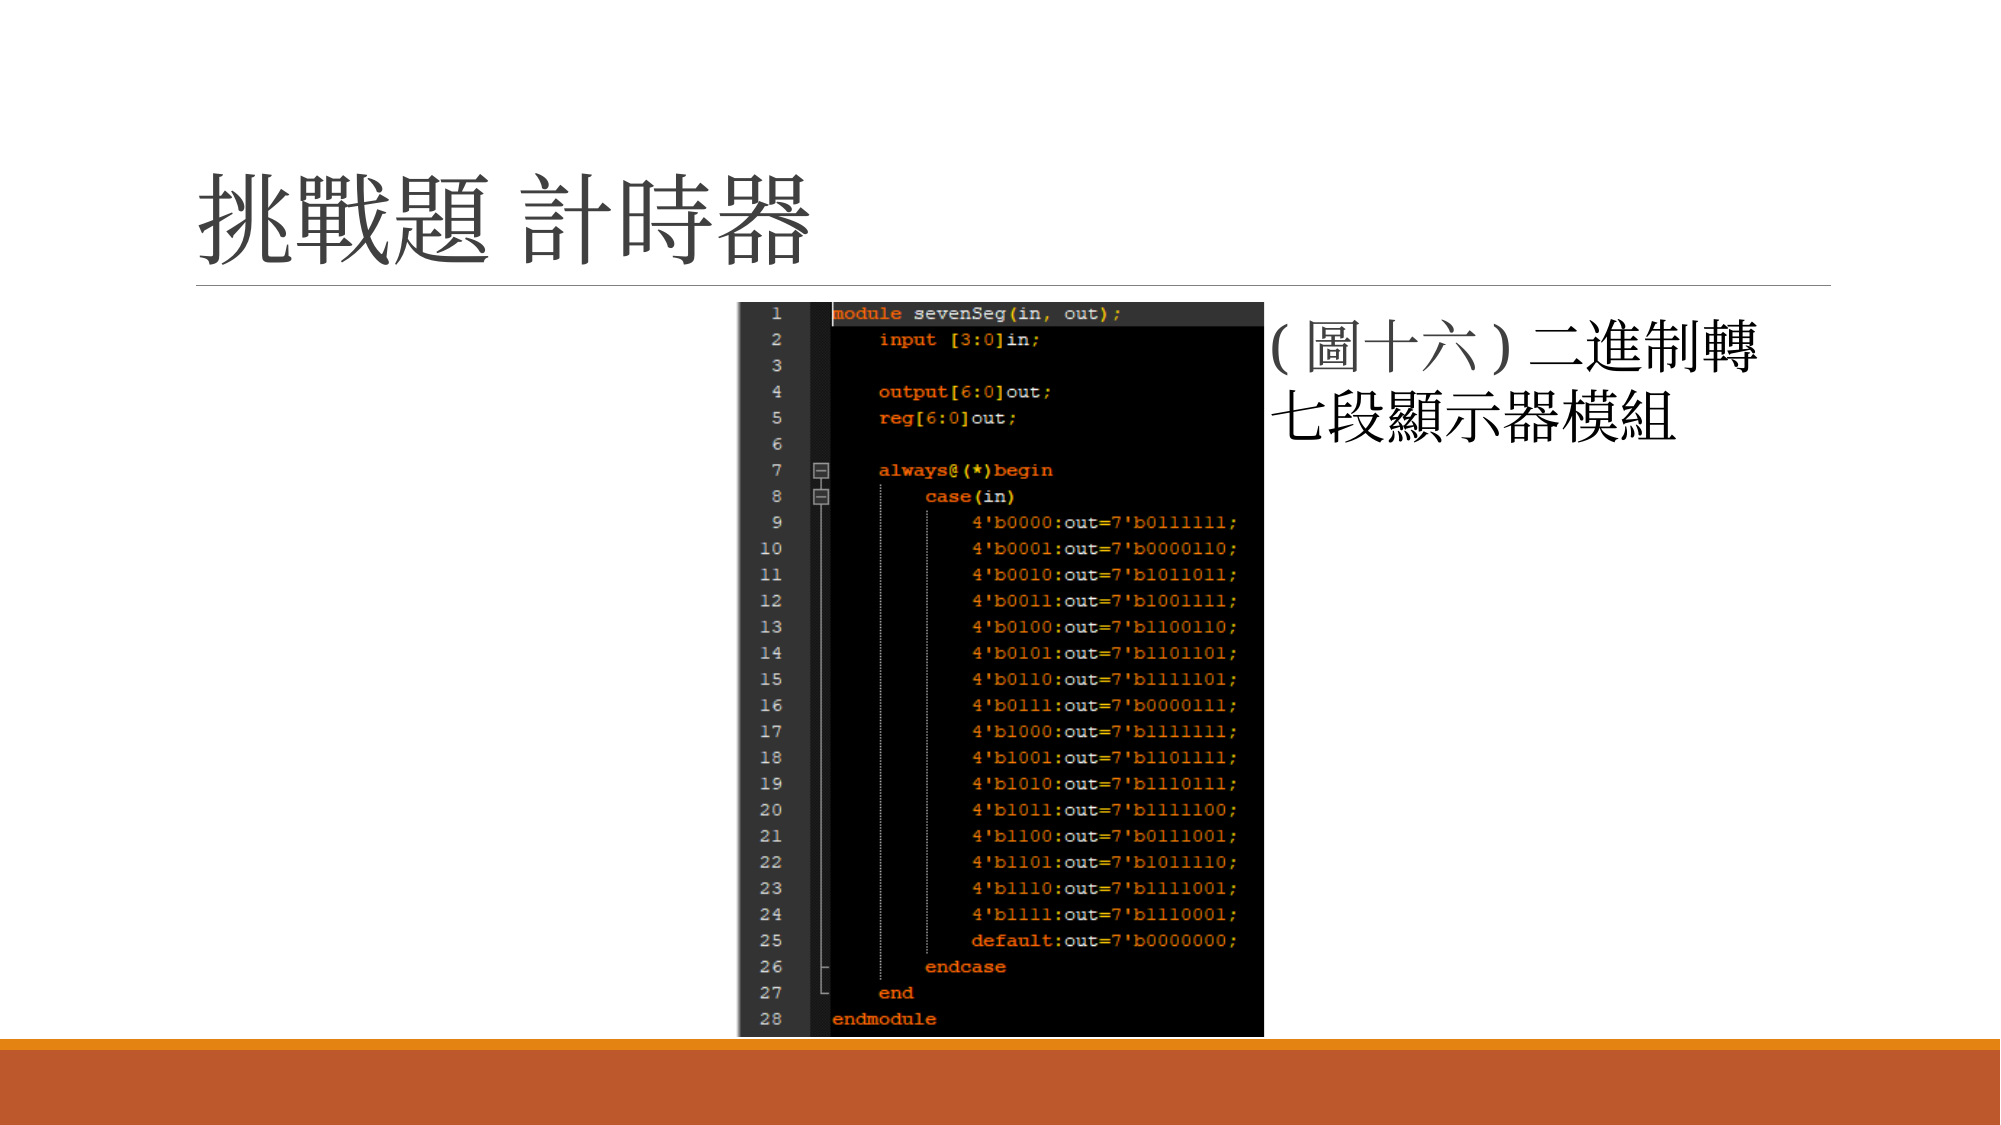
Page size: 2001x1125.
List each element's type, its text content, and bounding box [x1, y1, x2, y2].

text_box (圖十六)二進制轉 七段顯示器模組 [1270, 302, 1775, 458]
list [735, 302, 1265, 1037]
title 挑戰題 計時器 [180, 47, 1830, 285]
